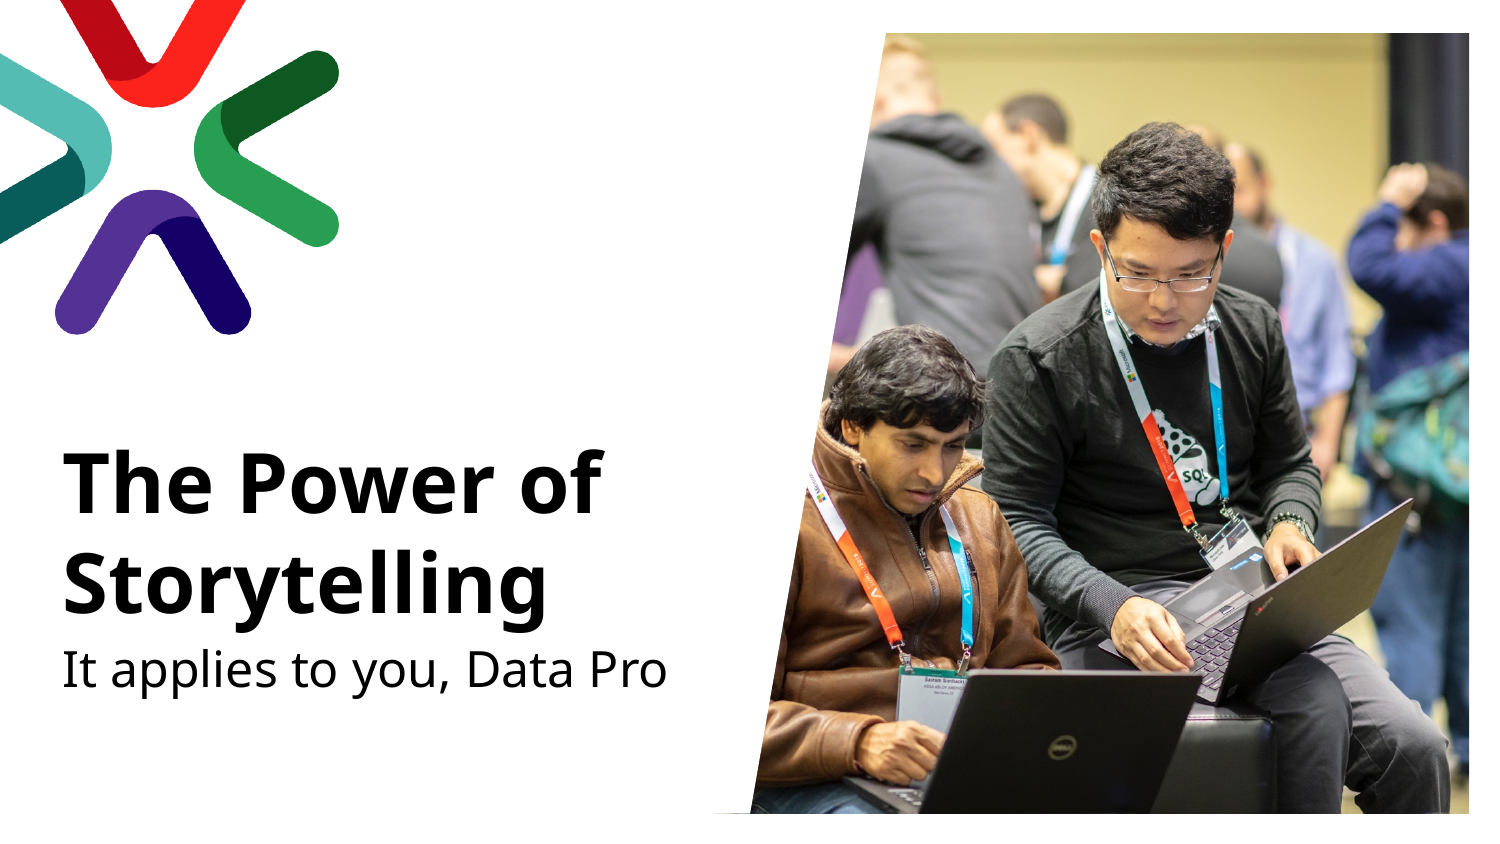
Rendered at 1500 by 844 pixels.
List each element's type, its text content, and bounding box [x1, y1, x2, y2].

picture [0, 0, 375, 371]
title The Power of Storytelling [47, 423, 712, 630]
picture [751, 33, 1470, 814]
list It applies to you, Data Pro [47, 630, 731, 750]
